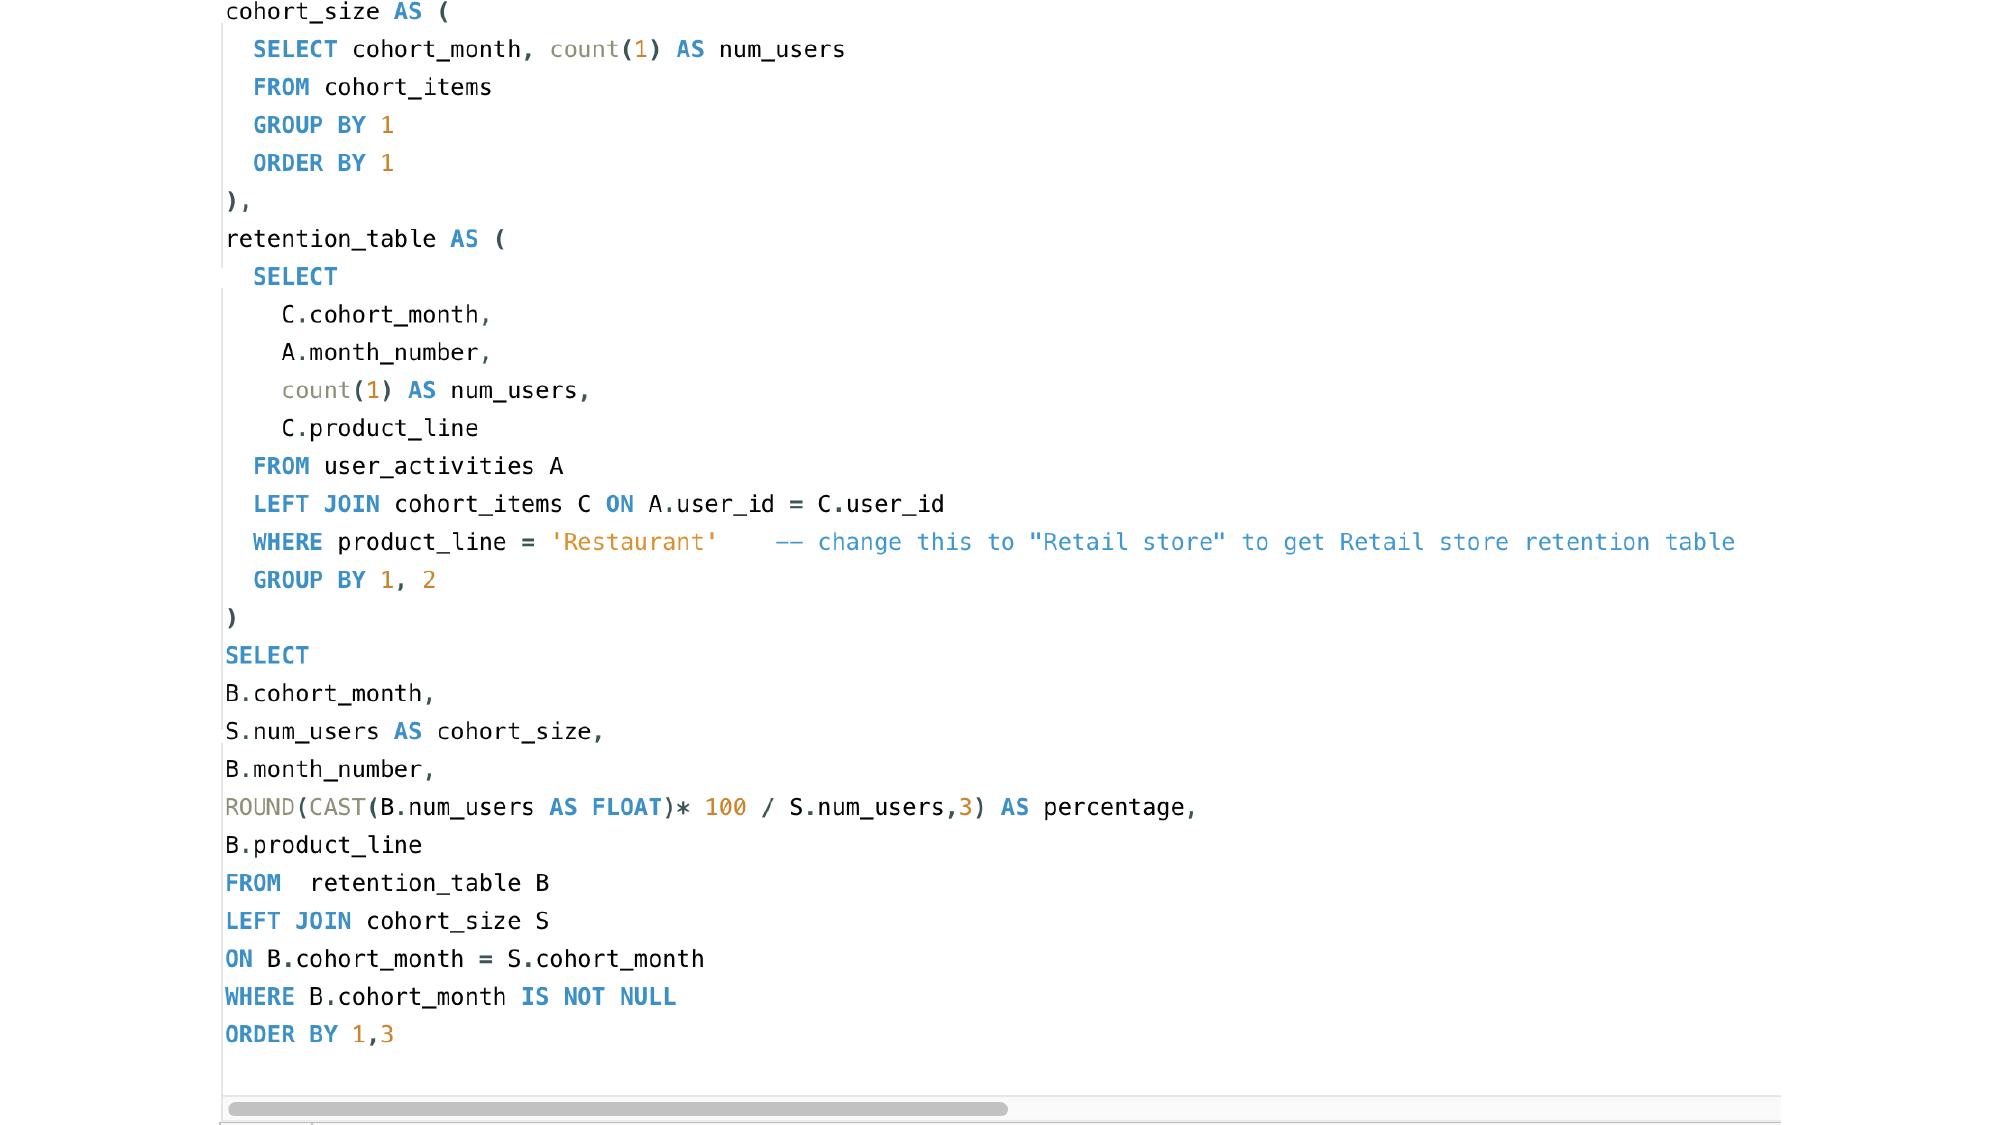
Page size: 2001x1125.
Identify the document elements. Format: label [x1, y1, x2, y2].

picture [219, 0, 1781, 1125]
